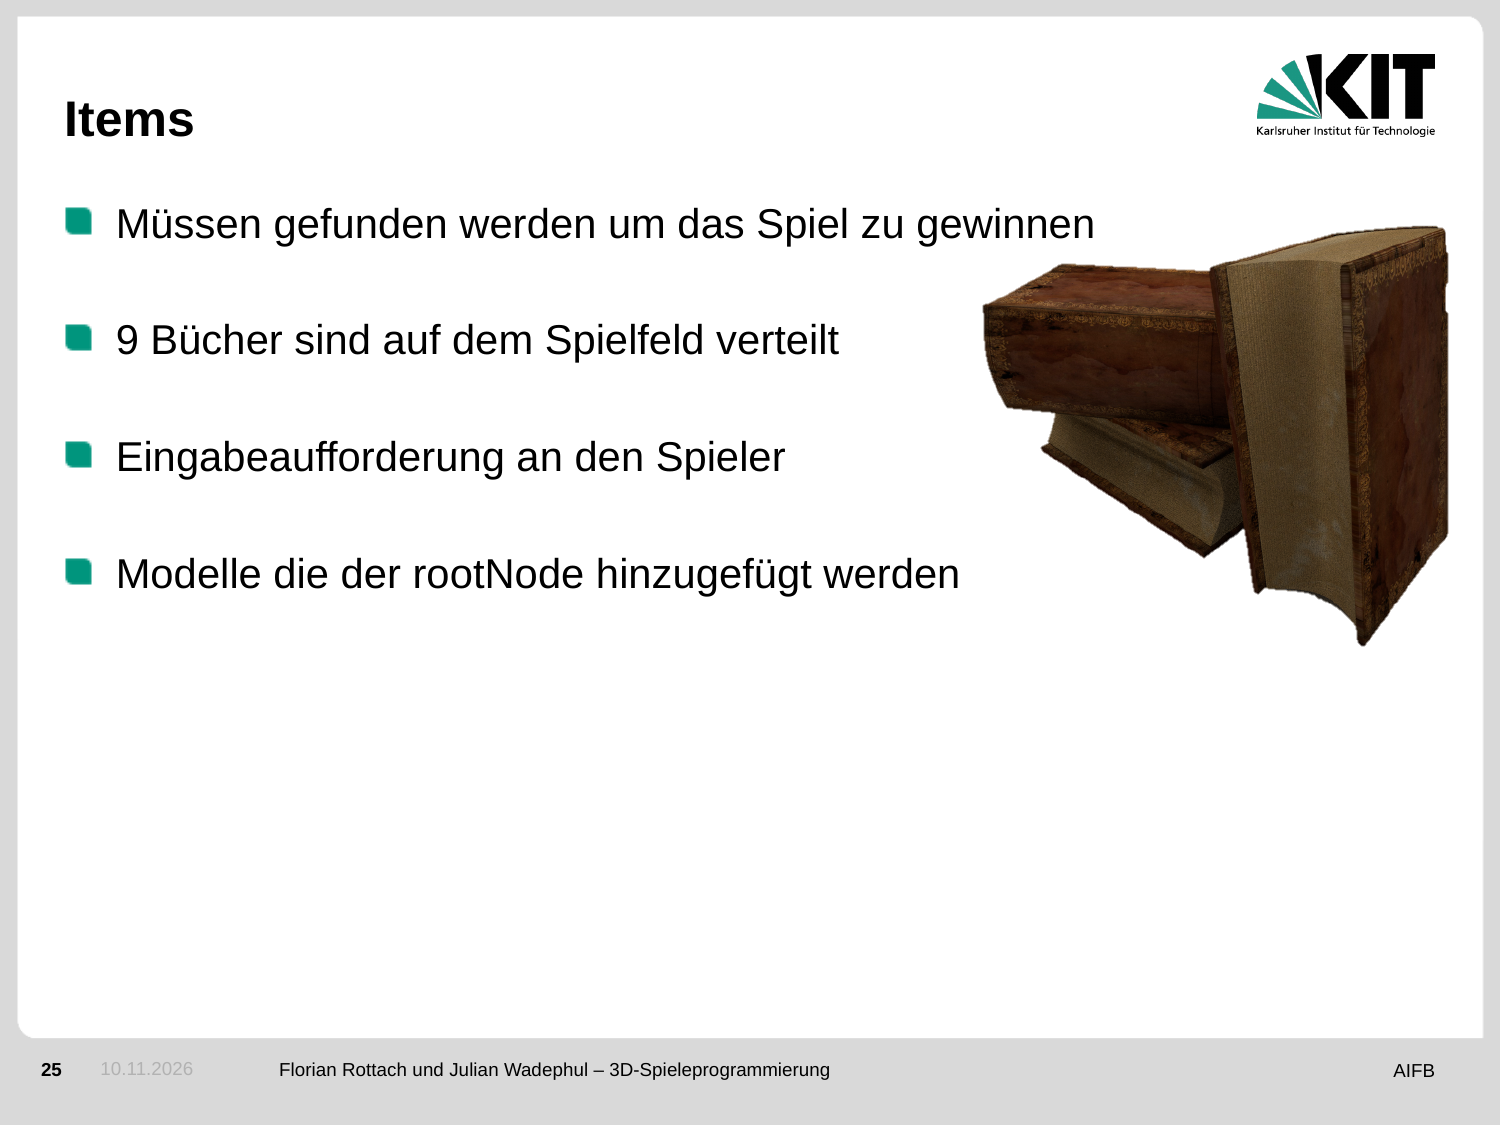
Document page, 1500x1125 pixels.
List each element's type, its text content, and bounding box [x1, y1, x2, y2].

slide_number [100, 1057, 272, 1117]
title Items [64, 54, 1198, 147]
text_box Müssen gefunden werden um das Spiel zu gewinnen 9 Bücher sind auf dem Spielfeld verteilt Eingabeaufforderung an den Spieler Modelle die der rootNode hinzugefügt werden [64, 196, 1152, 1000]
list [978, 172, 1464, 658]
footer Florian Rottach und Julian Wadephul – 3D-Spieleprogrammierung [279, 1057, 976, 1117]
picture [0, 0, 1500, 1125]
